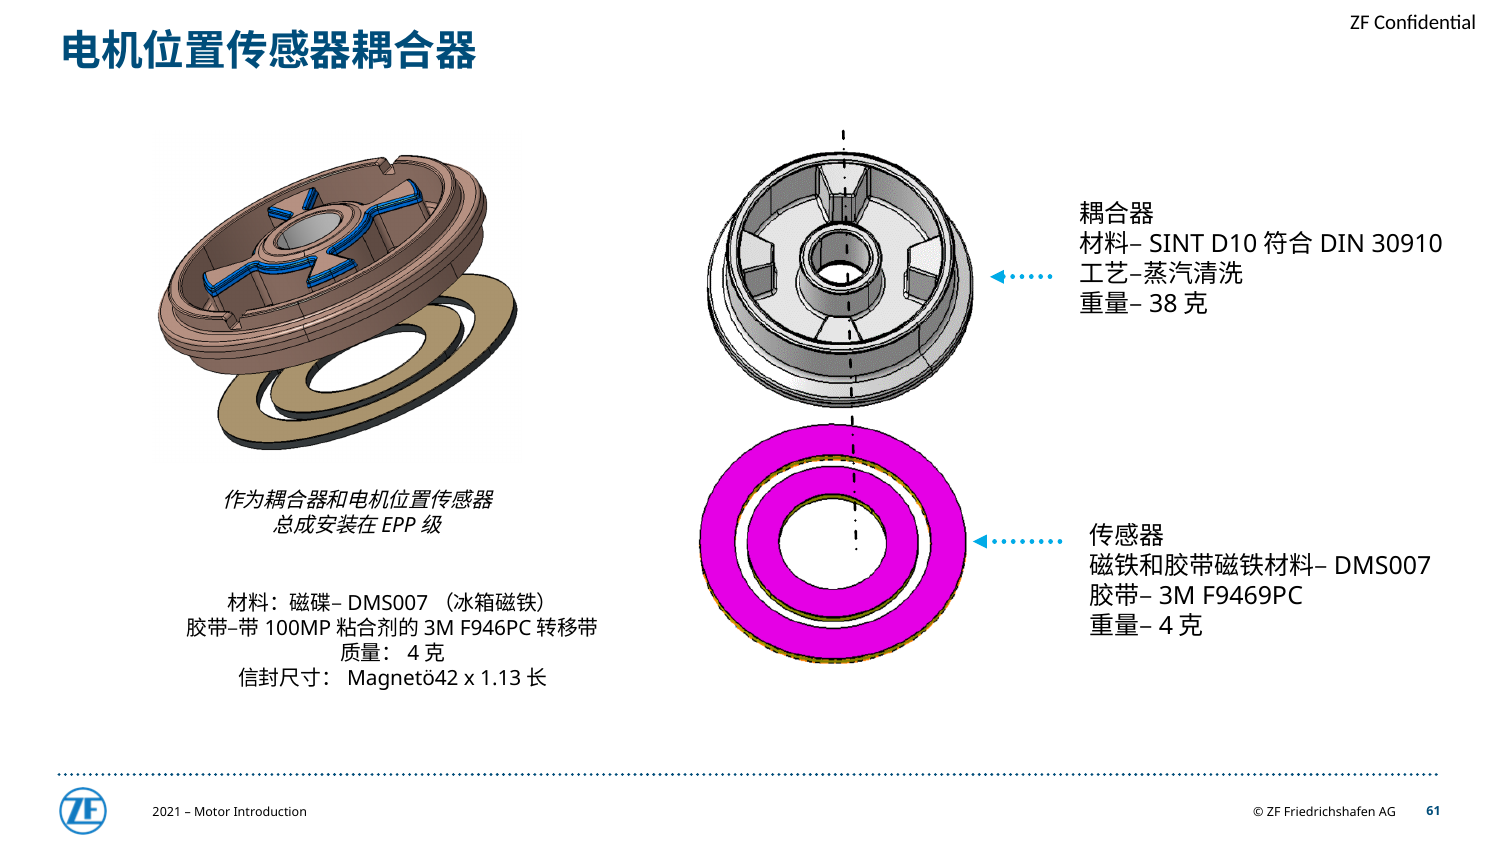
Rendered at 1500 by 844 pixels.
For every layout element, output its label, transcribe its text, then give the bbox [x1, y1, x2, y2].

text_box 作为耦合器和电机位置传感器总成安装在EPP级 [219, 487, 495, 538]
text_box 材料：磁碟–DMS007（冰箱磁铁） 胶带–带100MP粘合剂的3M F946PC转移带 质量：4克 信封尺寸：Magnetö42 x 1.13长 [186, 589, 599, 690]
footer 2021 – Motor Introduction [152, 802, 1009, 820]
text_box 传感器 磁铁和胶带磁铁材料–DMS007 胶带–3M F9469PC 重量–4克 [1089, 519, 1480, 640]
picture [59, 787, 107, 835]
slide_number 61 [1411, 802, 1441, 820]
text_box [690, 130, 991, 686]
text_box 耦合器 材料–SINT D10符合DIN 30910 工艺–蒸汽清洗 重量–38克 [1079, 197, 1480, 318]
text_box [842, 130, 857, 556]
title 电机位置传感器耦合器 [59, 23, 1441, 121]
picture [152, 130, 522, 463]
